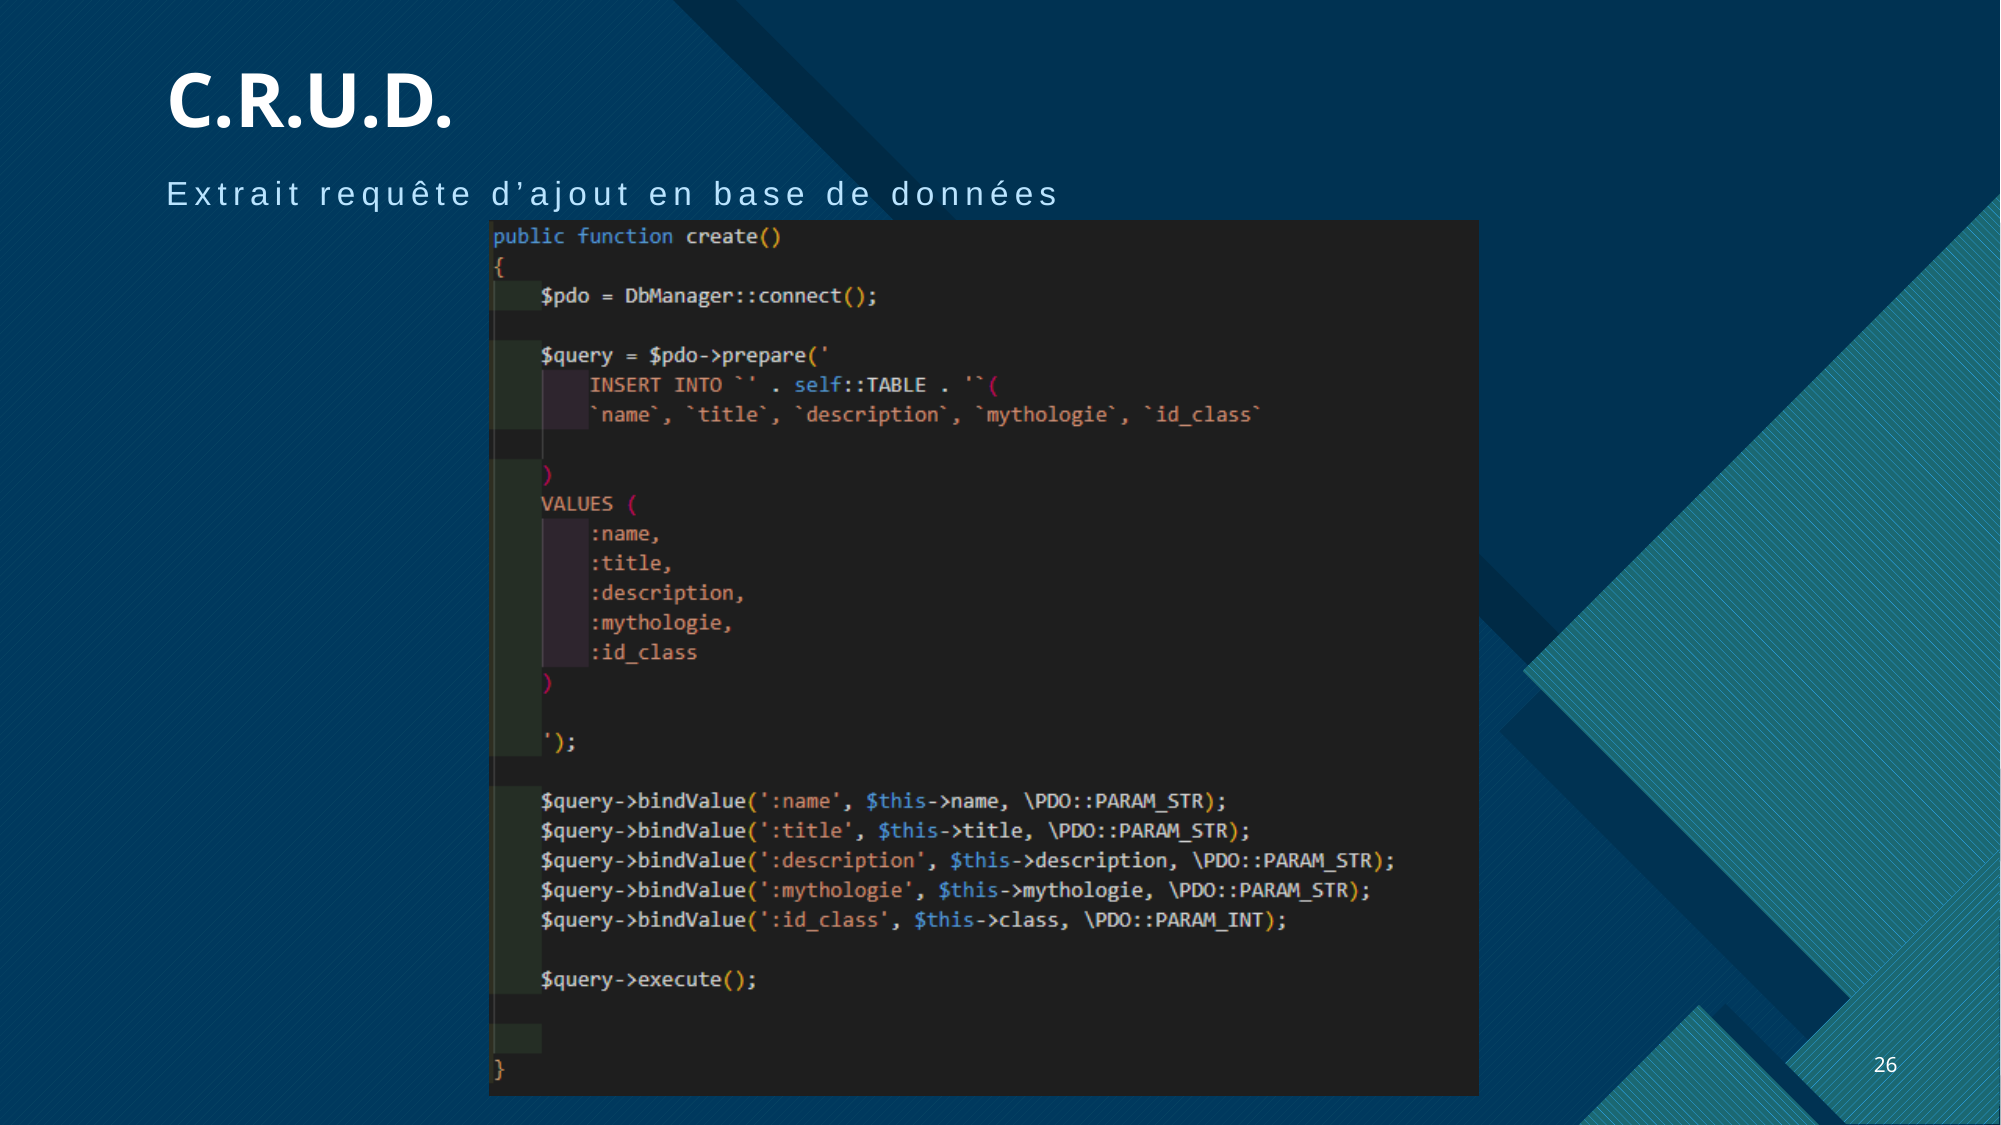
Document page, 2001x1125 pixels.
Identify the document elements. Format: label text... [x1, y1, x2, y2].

list Extrait requête d’ajout en base de données [151, 169, 1268, 230]
picture [489, 220, 1479, 1096]
slide_number 26 [1845, 1035, 1913, 1096]
title C.R.U.D. [151, 36, 1428, 152]
list Partie desktop [1523, 522, 2001, 1064]
